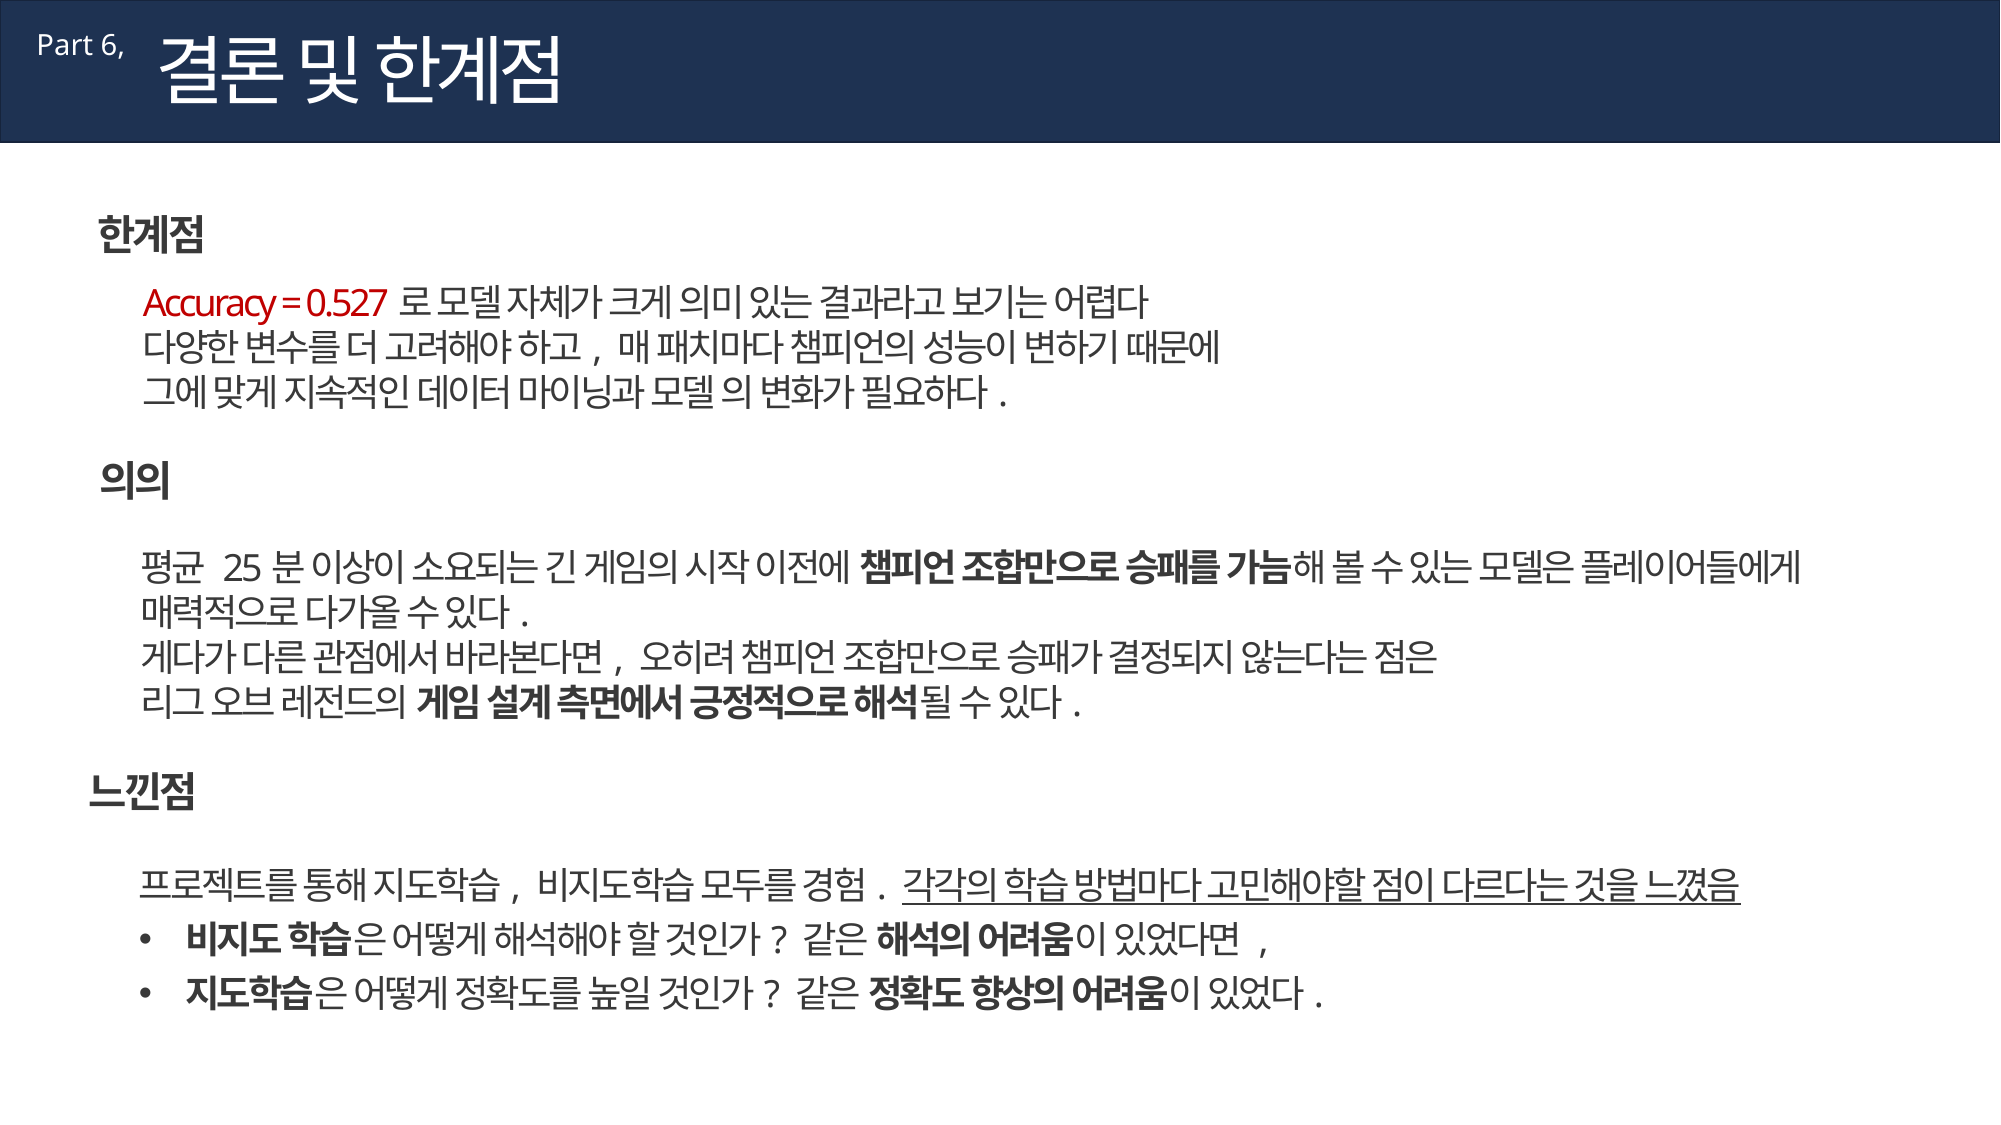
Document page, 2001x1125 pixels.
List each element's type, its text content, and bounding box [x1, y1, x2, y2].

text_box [84, 446, 1875, 734]
text_box 결론 및 한계점 [140, 16, 583, 122]
text_box 느낀점 [74, 758, 213, 824]
text_box 프로젝트를 통해 지도학습, 비지도학습 모두를 경험. 각각의 학습 방법마다 고민해야할 점이 다르다는 것을 느꼈음 비지도 학습은 어떻게 해석해야 할 것인가? 같은 해석의 어려움이 있었다면 , 지도학습은 어떻게 정확도를 높일 것인가? 같은 정확도 향상의 어려움이 있었다. [124, 845, 1875, 1023]
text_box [84, 201, 1307, 446]
text_box [0, 0, 2000, 143]
text_box Part 6, [21, 19, 148, 69]
